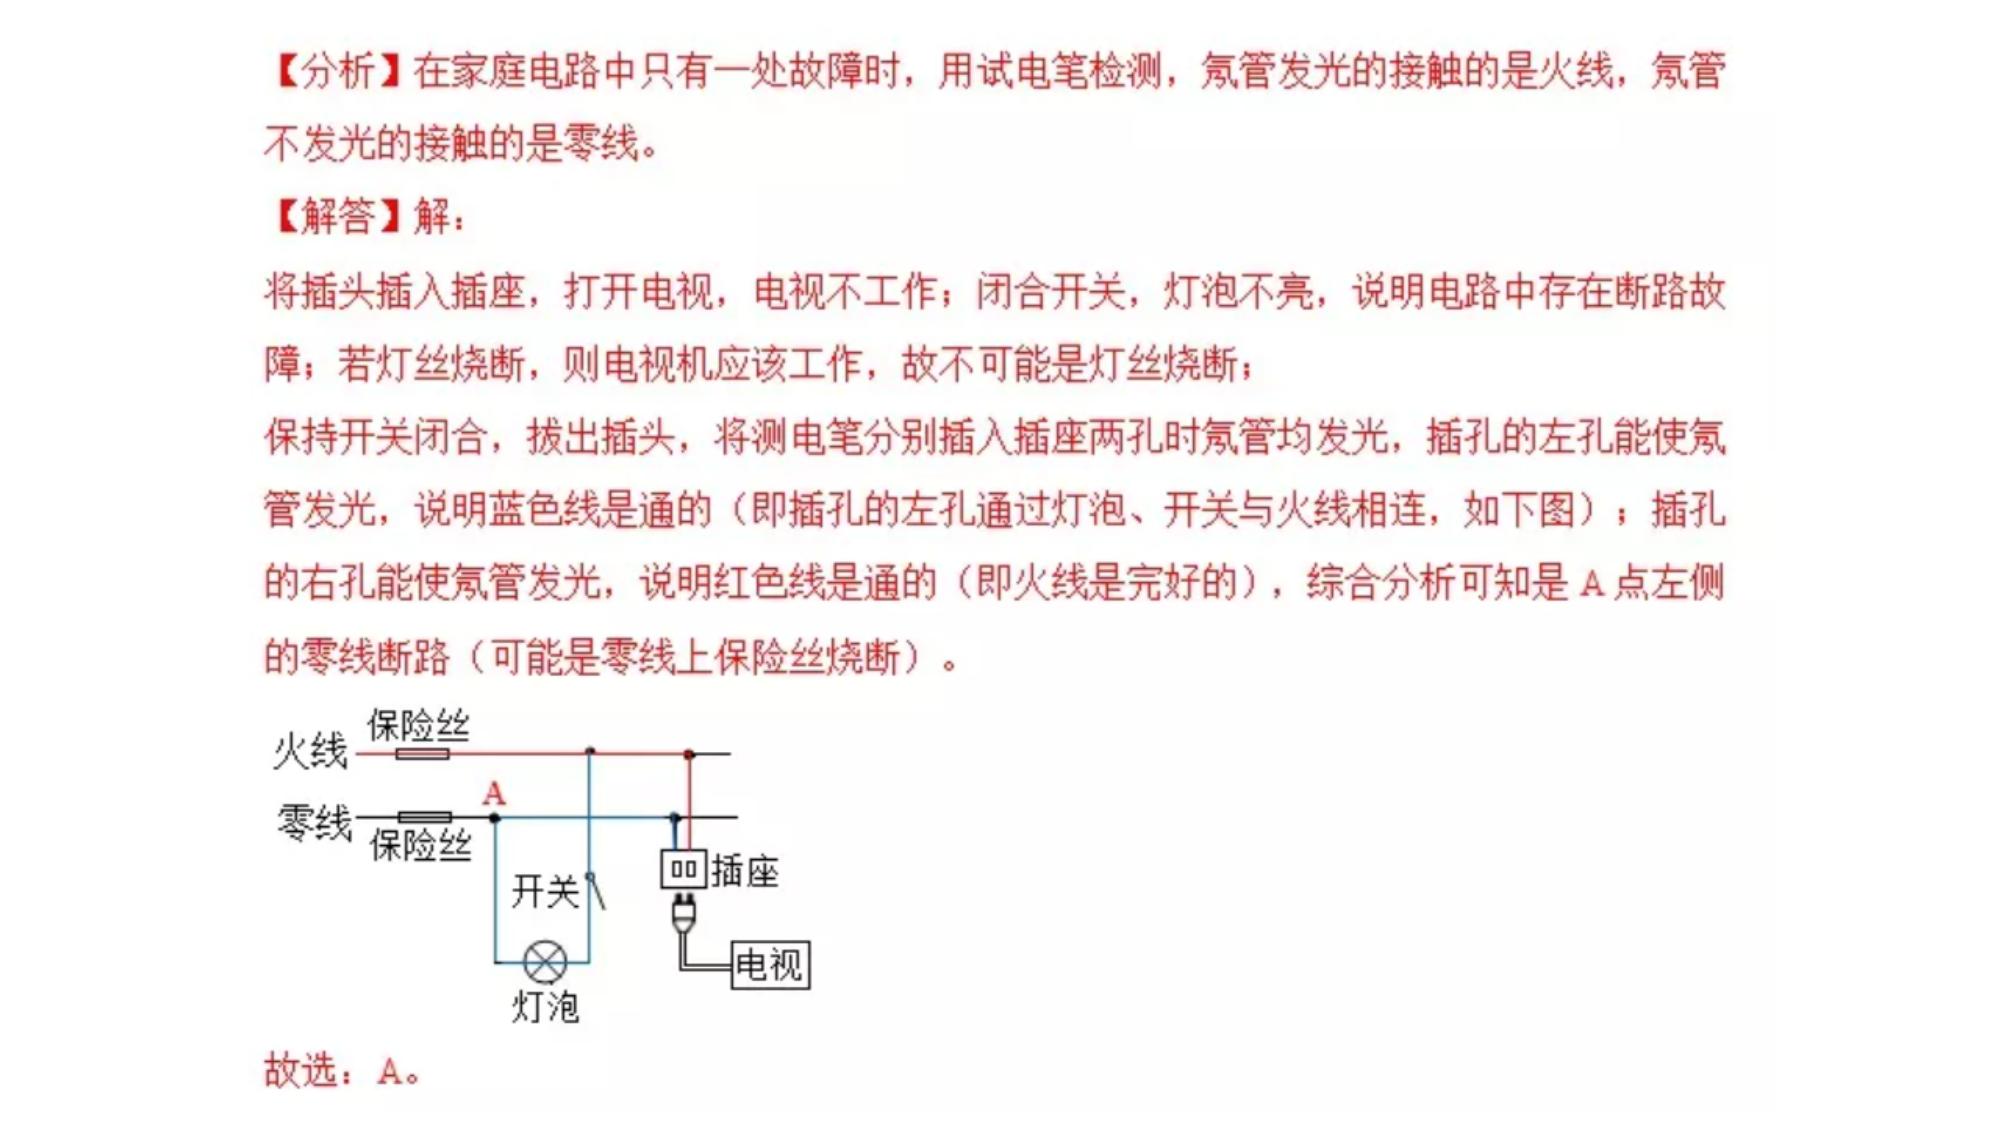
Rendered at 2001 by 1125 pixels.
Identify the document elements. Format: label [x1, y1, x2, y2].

picture [224, 14, 1776, 1111]
